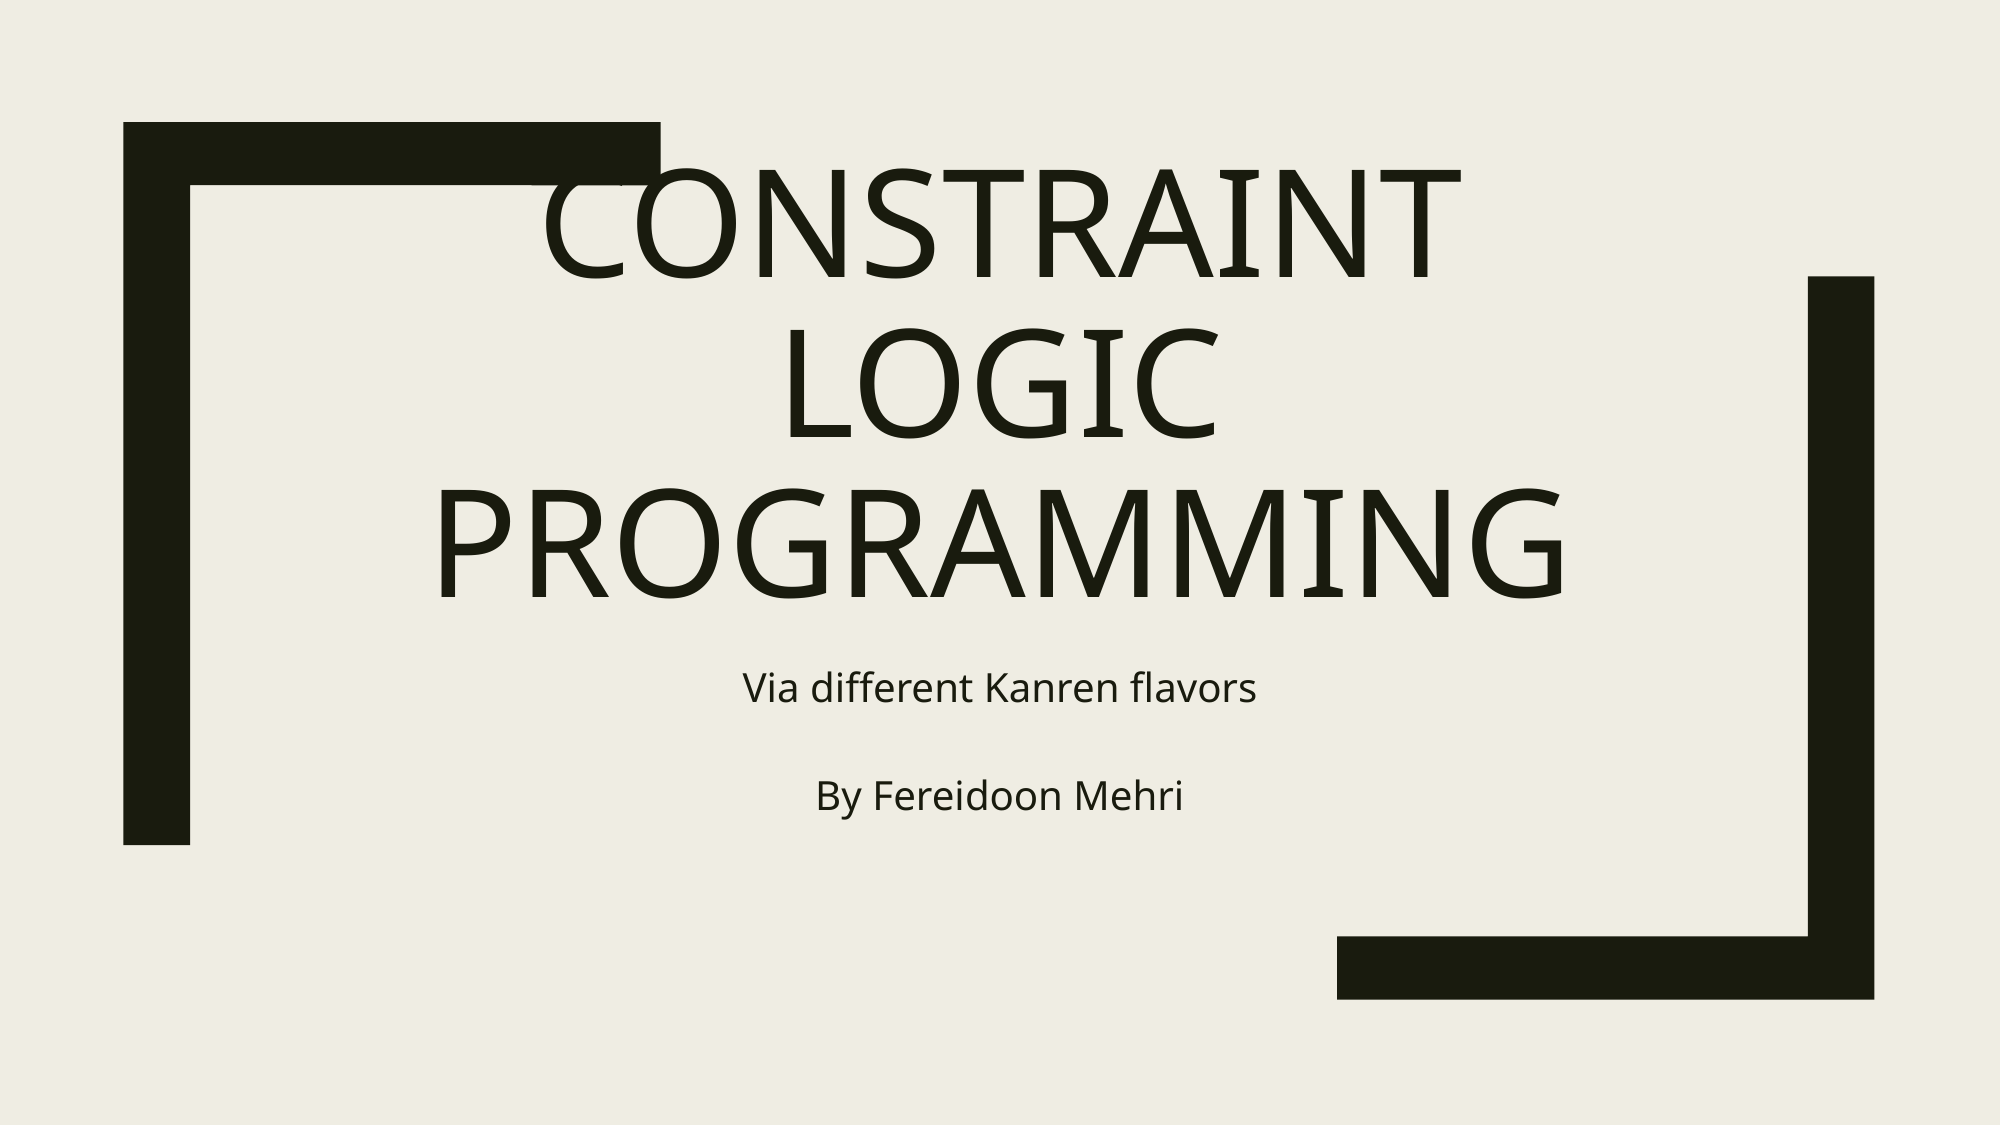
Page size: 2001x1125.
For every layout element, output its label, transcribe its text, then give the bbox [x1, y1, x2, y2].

title Constraint logic programming [314, 293, 1686, 638]
subtitle Via different Kanren flavors By Fereidoon Mehri [439, 649, 1561, 828]
